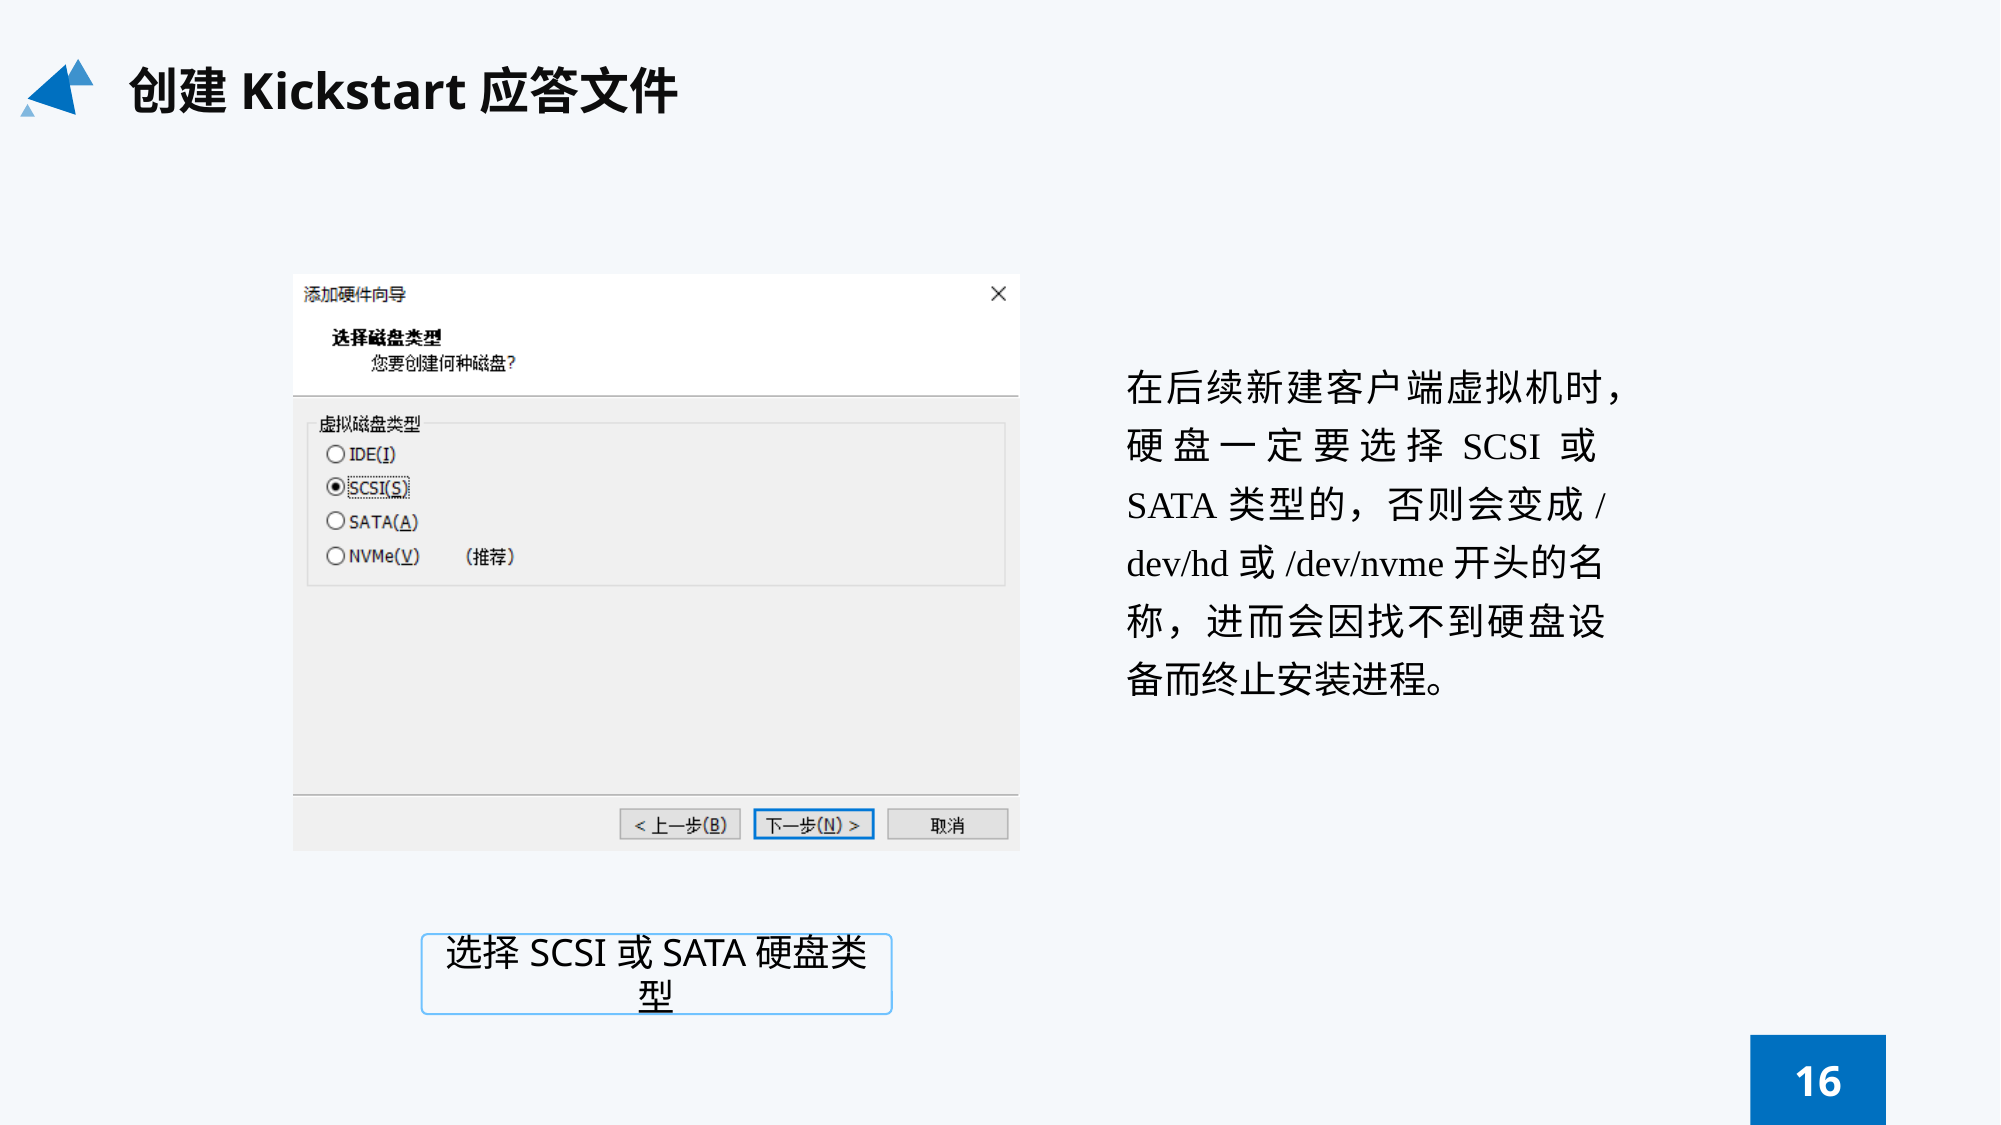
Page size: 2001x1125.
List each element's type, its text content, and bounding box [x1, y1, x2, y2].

picture [293, 274, 1020, 851]
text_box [1750, 1034, 1886, 1125]
text_box 选择SCSI或SATA硬盘类型 [420, 933, 893, 1016]
text_box 创建Kickstart应答文件 [114, 52, 949, 127]
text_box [20, 58, 94, 117]
text_box 在后续新建客户端虚拟机时，硬盘一定要选择SCSI或SATA类型的，否则会变成/dev/hd或/dev/nvme开头的名称，进而会因找不到硬盘设备而终止安装进程。 [1111, 343, 1621, 709]
